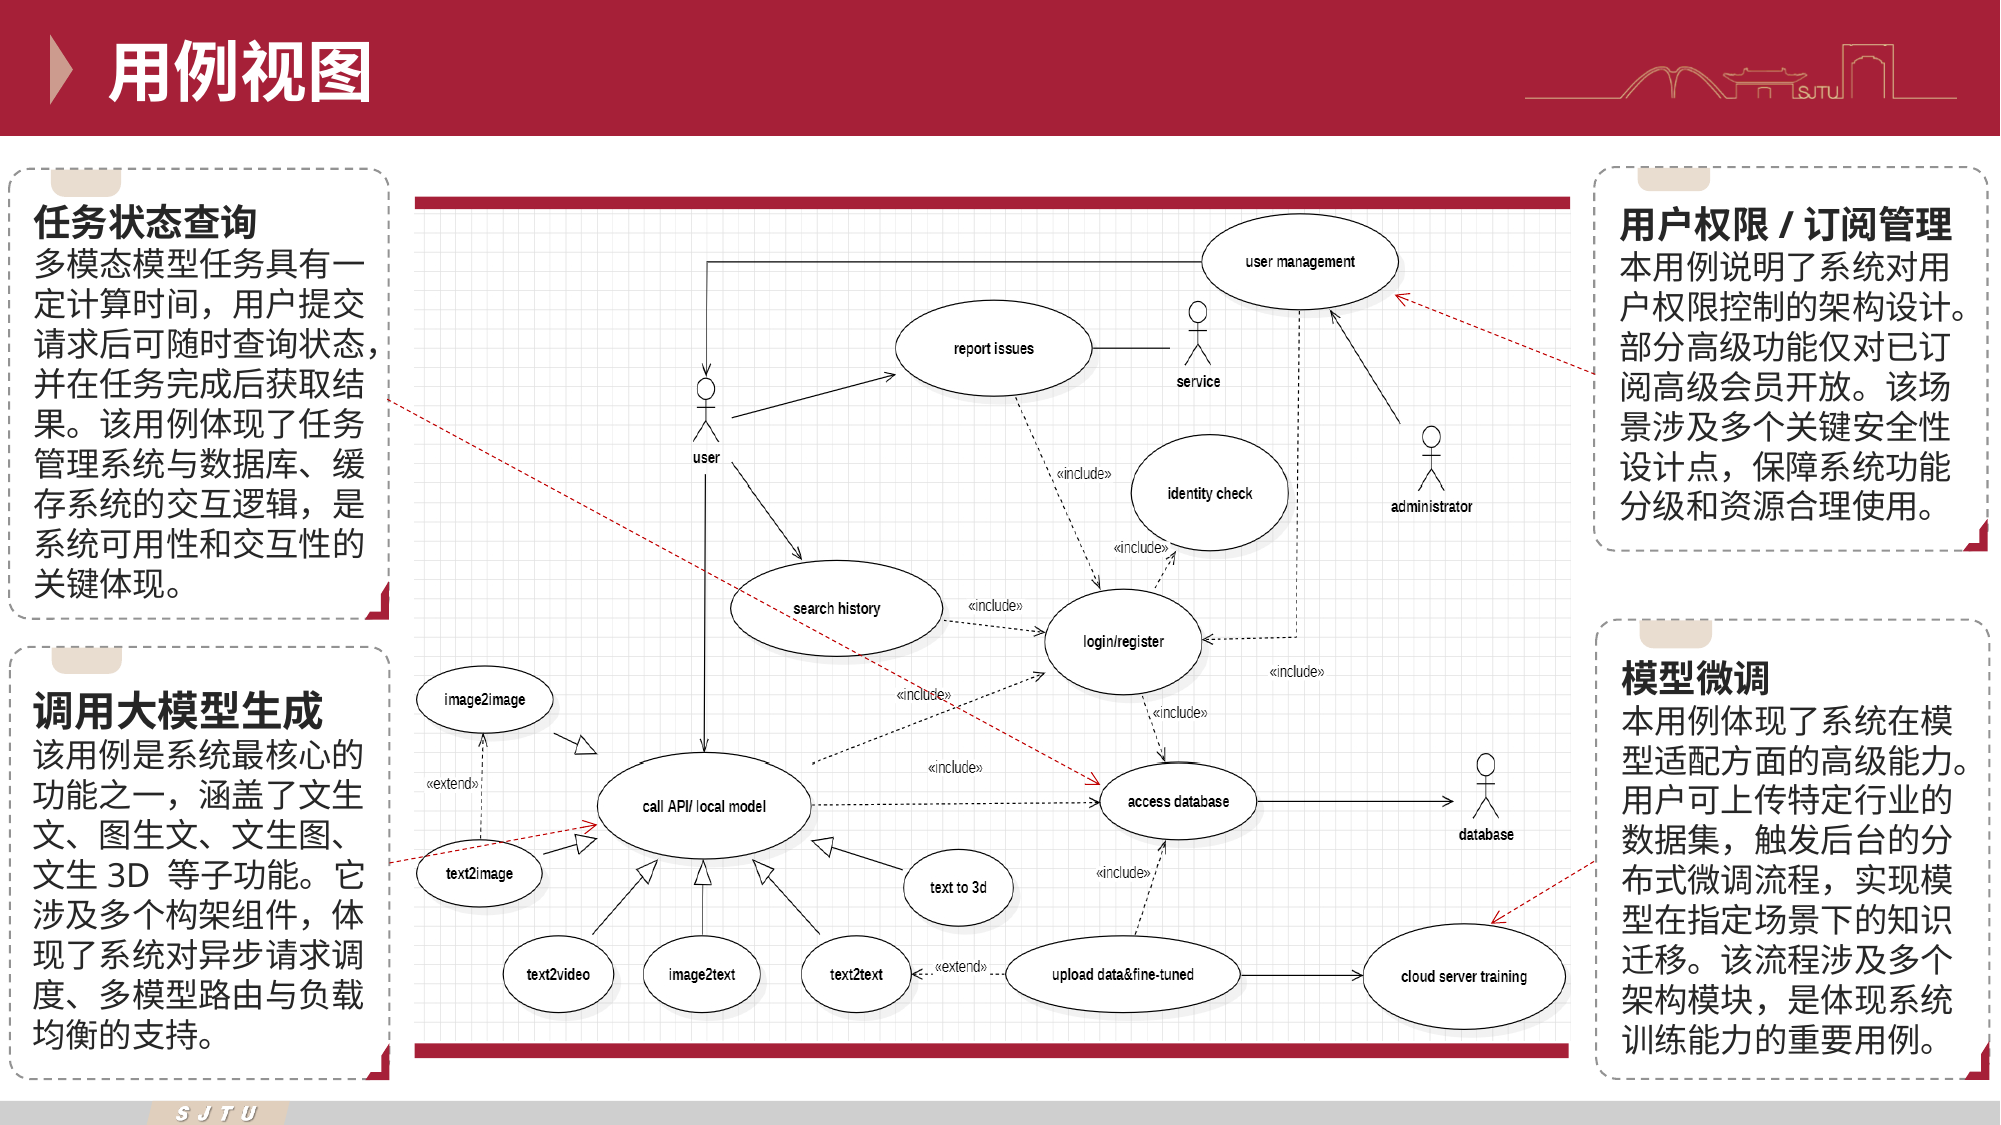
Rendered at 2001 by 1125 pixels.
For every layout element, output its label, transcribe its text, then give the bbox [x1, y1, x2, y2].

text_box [389, 824, 598, 864]
slide_number [1817, 1080, 1988, 1110]
picture [163, 1102, 275, 1124]
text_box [387, 399, 1101, 785]
list 用例视图 [92, 20, 1696, 119]
picture [414, 209, 1571, 1041]
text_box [9, 646, 390, 1080]
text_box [1596, 619, 1990, 1080]
text_box [414, 196, 1571, 209]
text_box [1594, 167, 1988, 552]
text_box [9, 168, 389, 620]
text_box [414, 1042, 1570, 1059]
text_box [1394, 294, 1596, 375]
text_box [1490, 861, 1594, 924]
